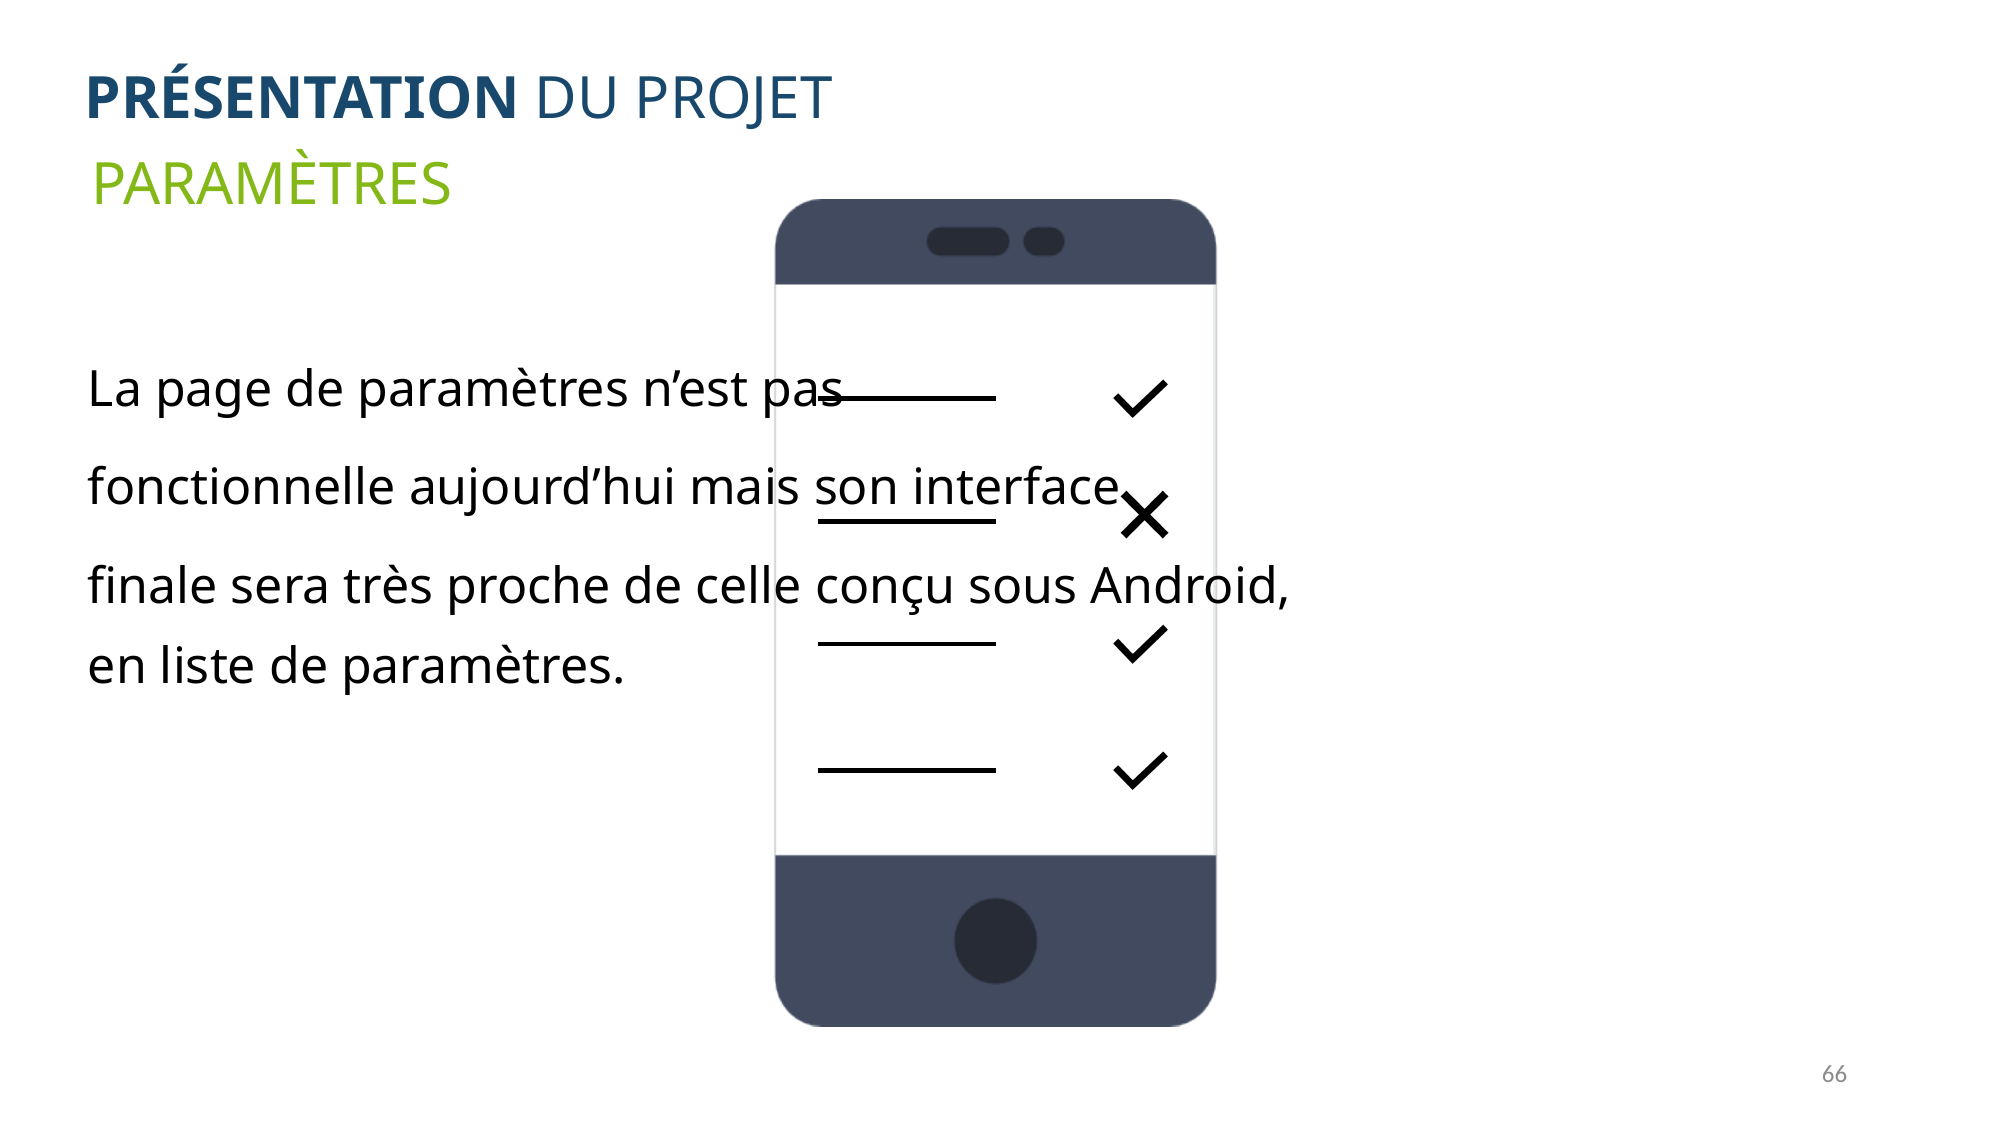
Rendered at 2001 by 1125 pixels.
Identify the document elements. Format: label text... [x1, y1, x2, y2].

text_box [72, 53, 860, 225]
picture [1112, 742, 1169, 799]
text_box finale sera très proche de celle conçu sous Android, [72, 545, 741, 621]
text_box finale sera très proche de celle conçu sous Android, [1252, 545, 1570, 621]
slide_number 66 [1412, 1042, 1863, 1103]
text_box fonctionnelle aujourd’hui mais son interface [73, 447, 741, 522]
picture [1112, 370, 1169, 427]
text_box La page de paramètres n’est pas [73, 349, 741, 424]
picture [1112, 615, 1169, 673]
picture [1112, 482, 1177, 547]
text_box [741, 199, 1252, 1027]
text_box en liste de paramètres. [73, 626, 741, 702]
